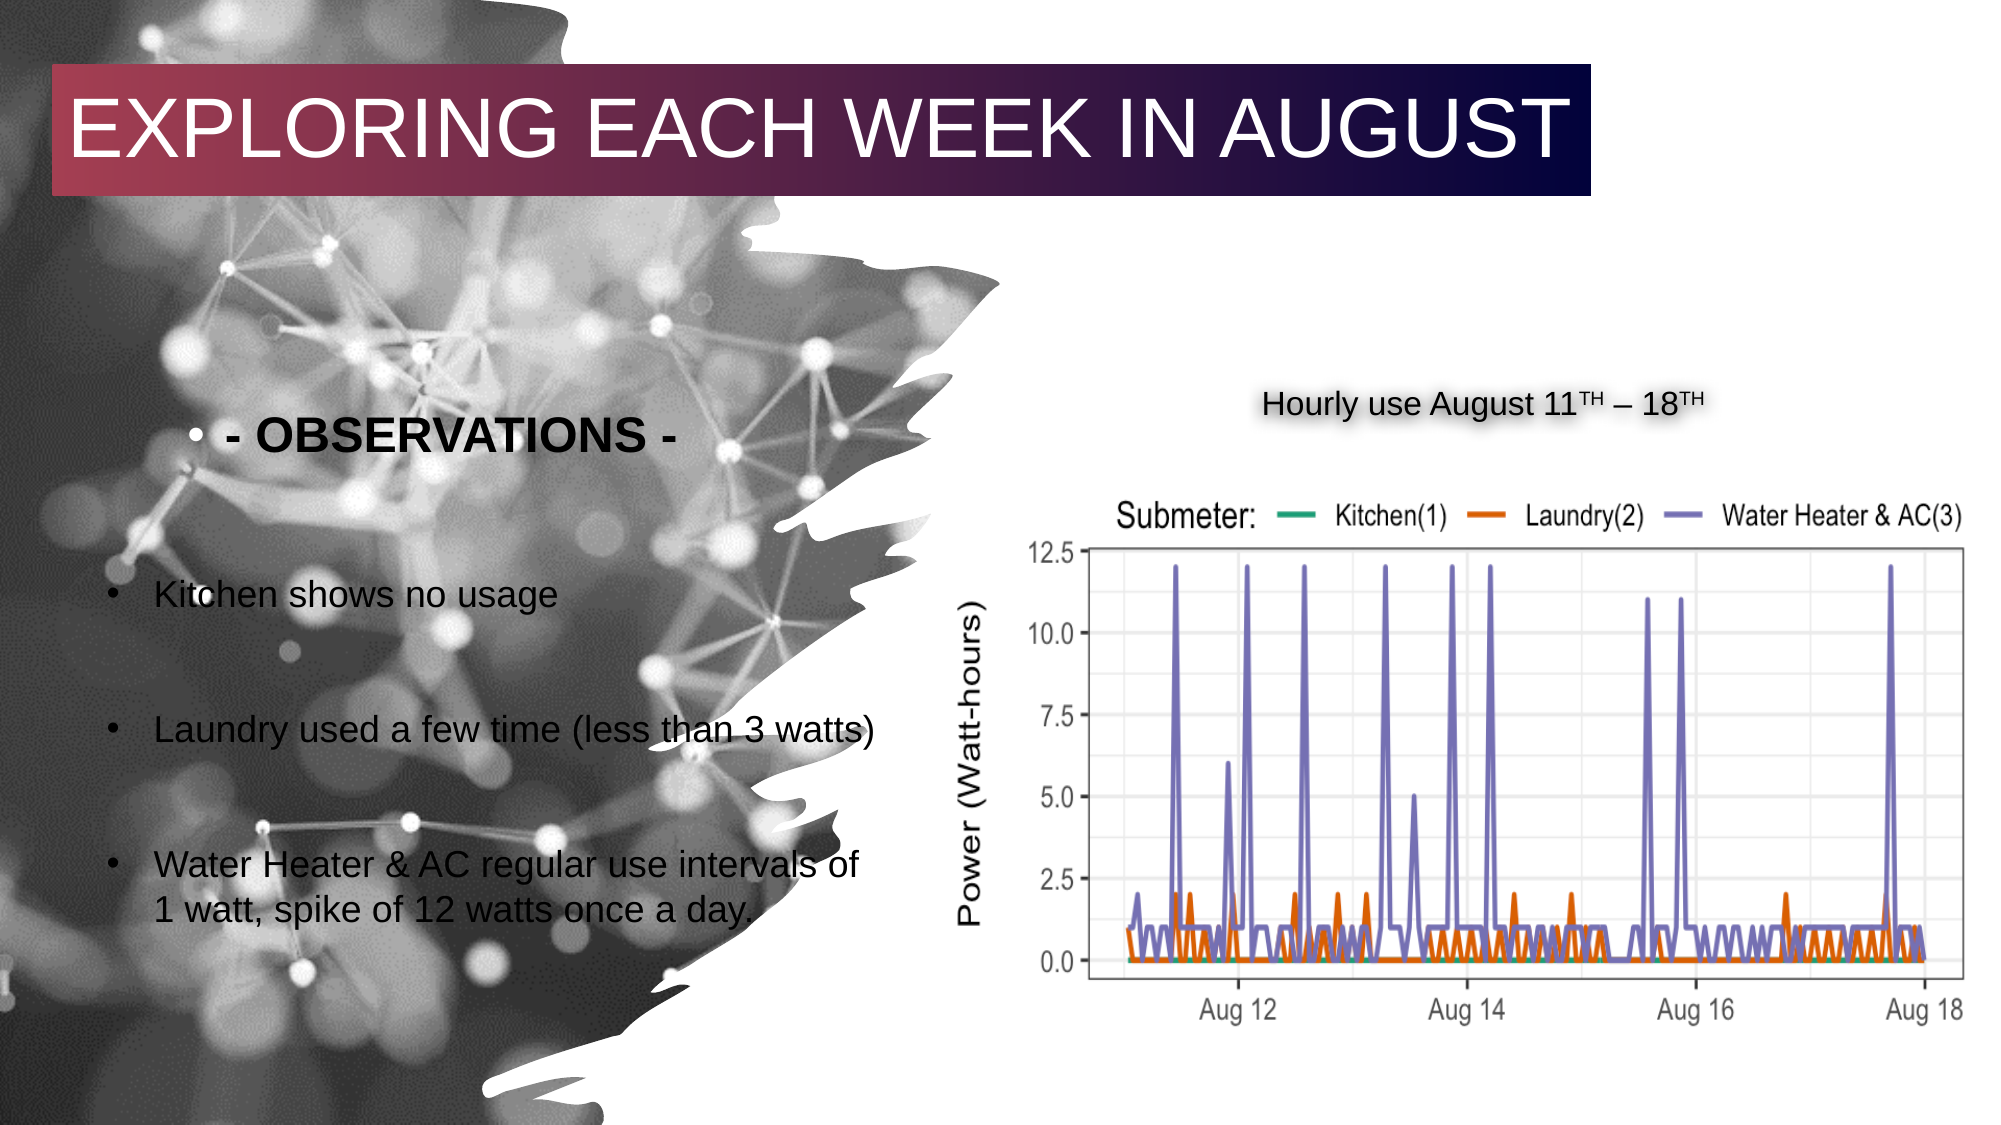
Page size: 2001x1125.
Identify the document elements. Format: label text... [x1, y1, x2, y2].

picture [0, 0, 1973, 1125]
text_box [1003, 0, 2000, 1125]
title EXPLORING EACH WEEK IN AUGUST [1006, 64, 1591, 196]
text_box Hourly use August 11TH – 18TH [1099, 338, 1867, 431]
